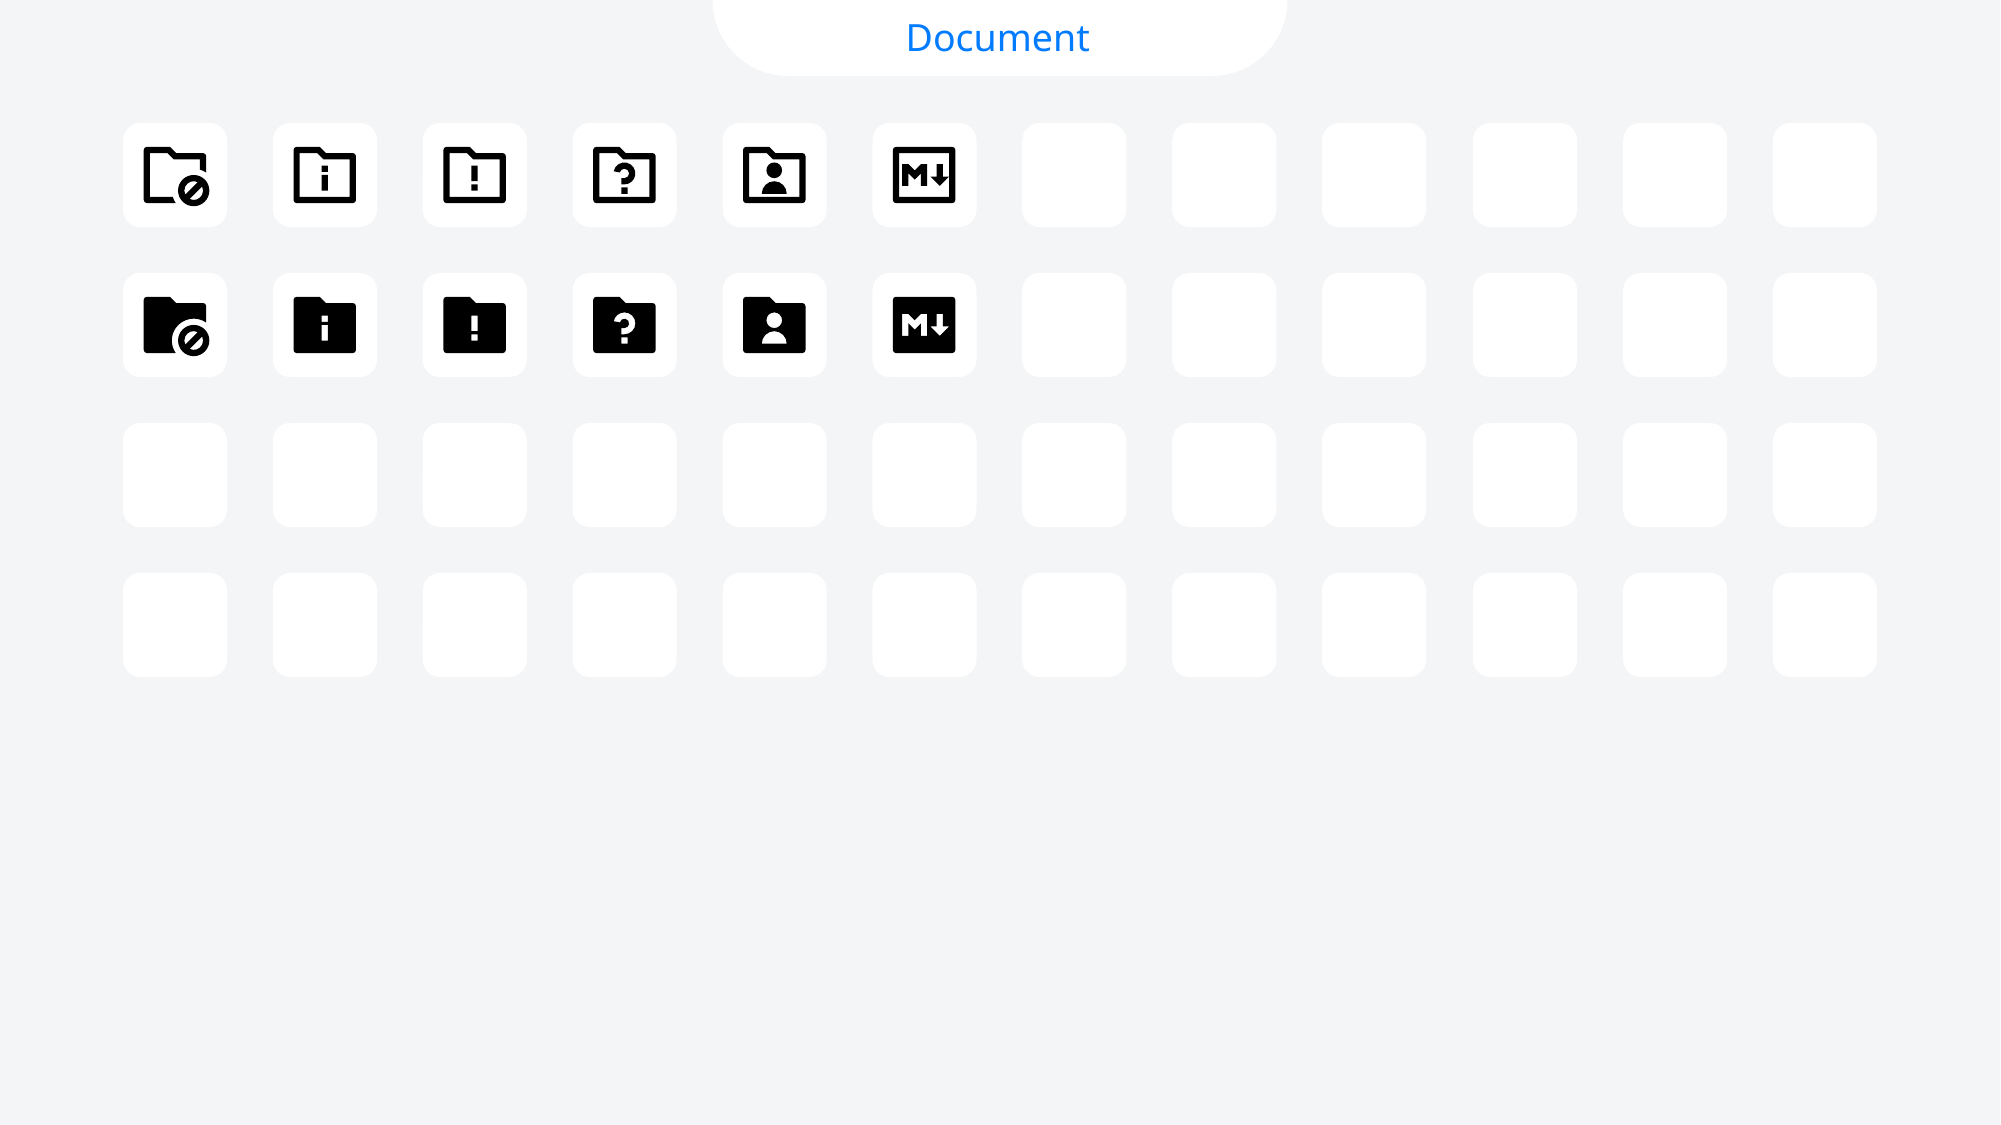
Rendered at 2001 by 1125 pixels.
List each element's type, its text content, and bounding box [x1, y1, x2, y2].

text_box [586, 287, 662, 363]
text_box Document [838, 6, 1158, 67]
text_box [437, 137, 513, 213]
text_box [287, 287, 363, 363]
text_box [711, 0, 1289, 78]
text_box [586, 137, 662, 213]
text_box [886, 287, 962, 363]
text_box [437, 287, 513, 363]
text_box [886, 137, 962, 213]
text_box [137, 137, 213, 213]
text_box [287, 137, 363, 213]
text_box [736, 137, 812, 213]
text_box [736, 287, 812, 363]
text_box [137, 287, 213, 363]
